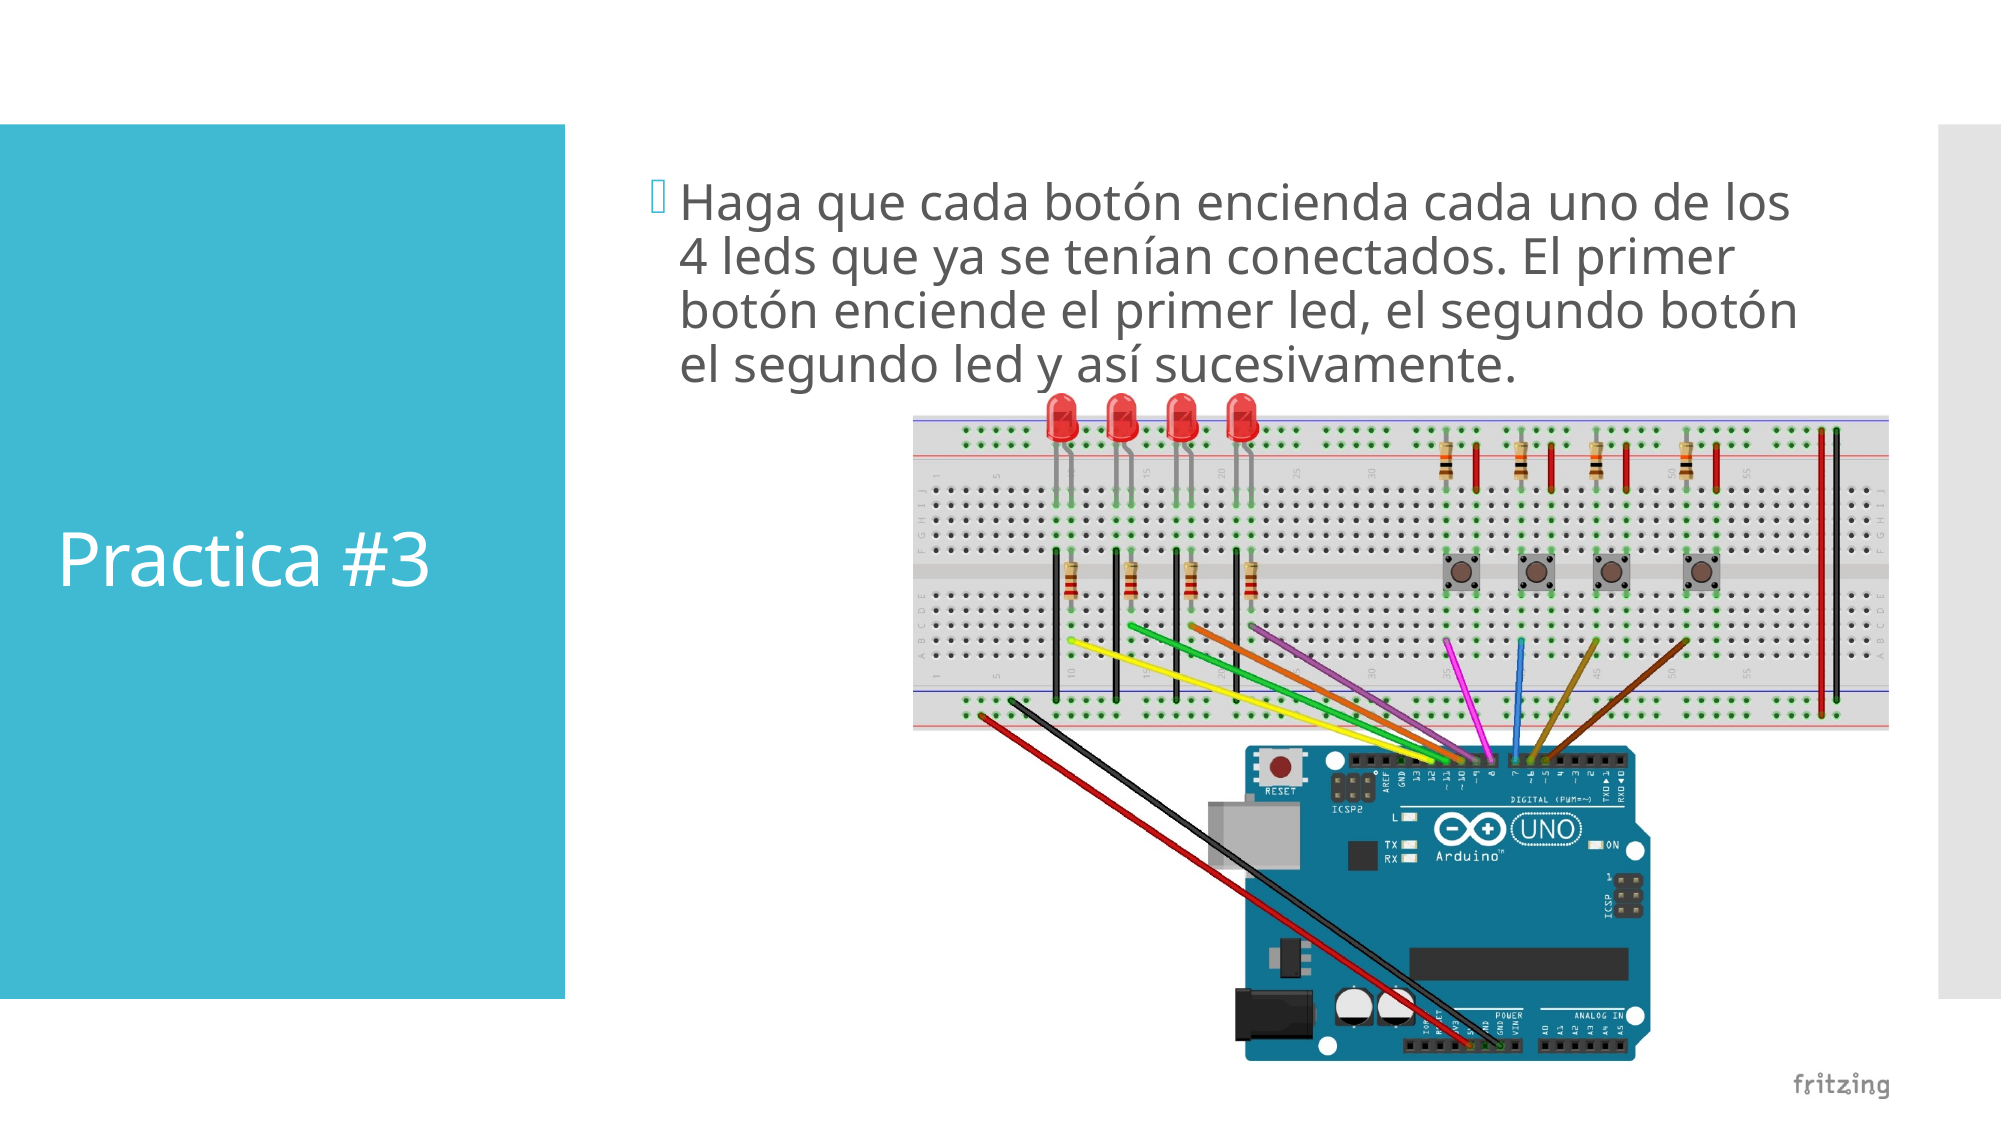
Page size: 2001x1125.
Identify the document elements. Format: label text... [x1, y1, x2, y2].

list Haga que cada botón encienda cada uno de los 4 leds que ya se tenían conectados. El primer botón enciende el primer led, el segundo botón el segundo led y así sucesivamente. [634, 141, 1835, 982]
picture [913, 393, 1890, 1099]
title Practica #3 [41, 184, 525, 940]
